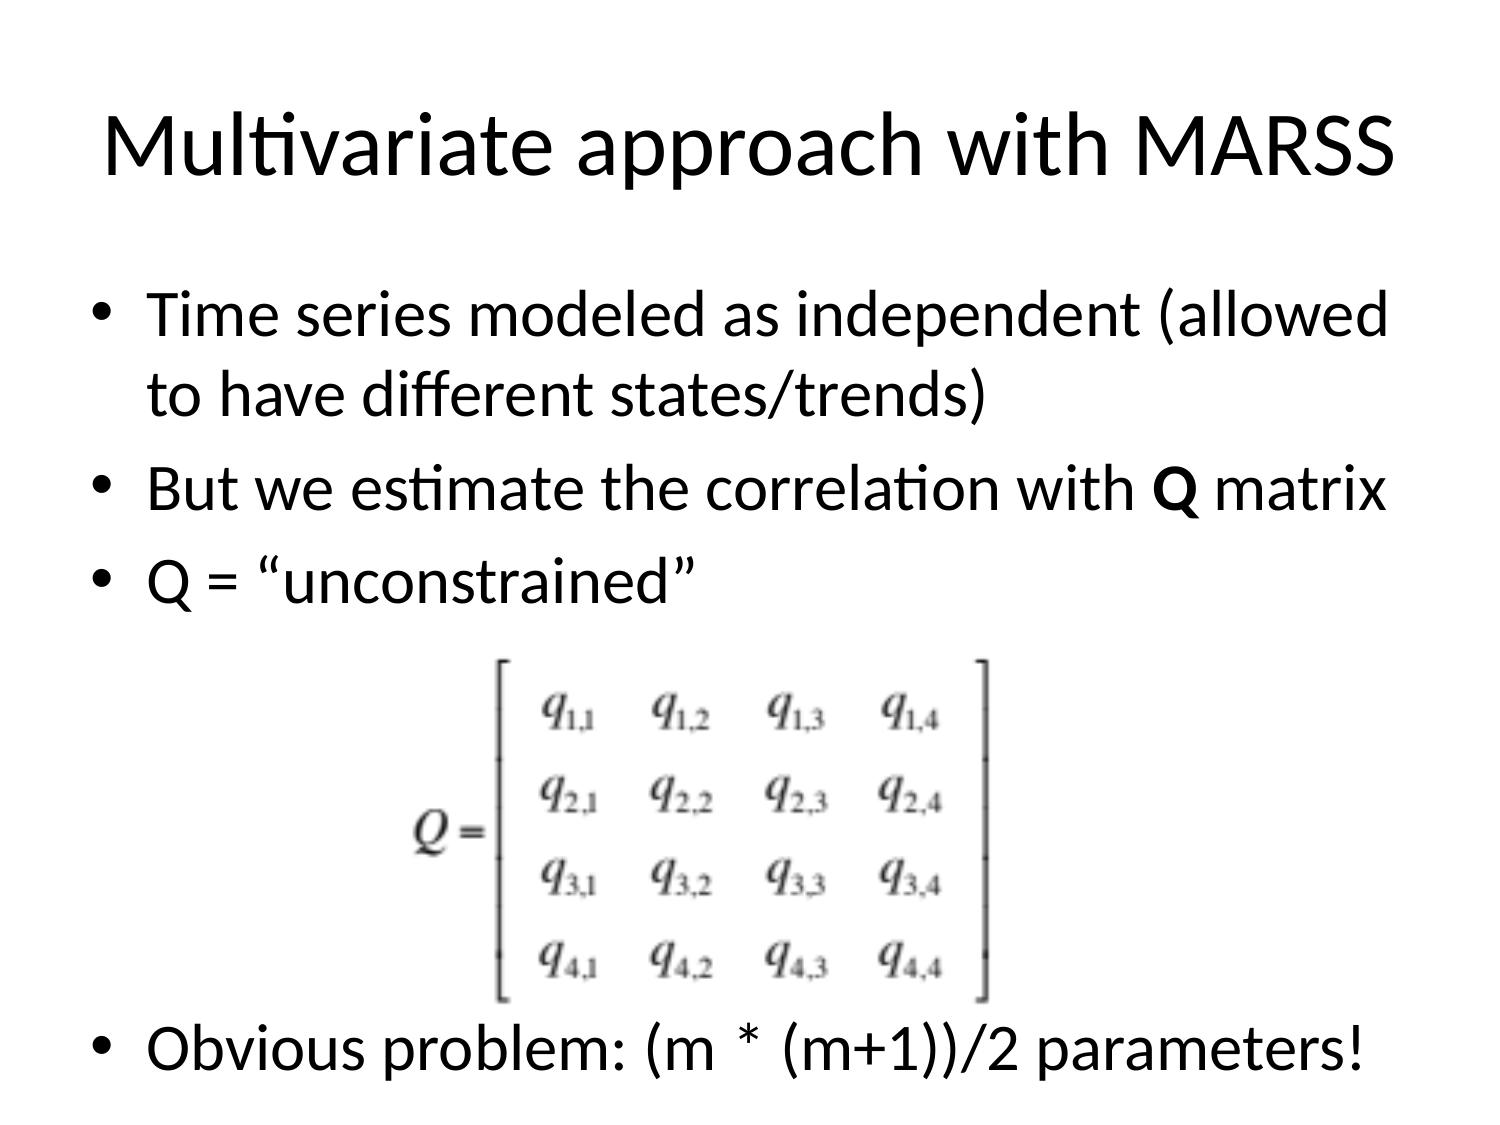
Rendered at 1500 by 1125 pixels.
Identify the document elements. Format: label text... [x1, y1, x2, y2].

title Multivariate approach with MARSS [75, 45, 1425, 233]
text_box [407, 648, 996, 1008]
list Time series modeled as independent (allowed to have different states/trends) But we estimate the correlation with Q matrix Q = “unconstrained” Obvious problem: (m * (m+1))/2 parameters! [75, 262, 1425, 1125]
